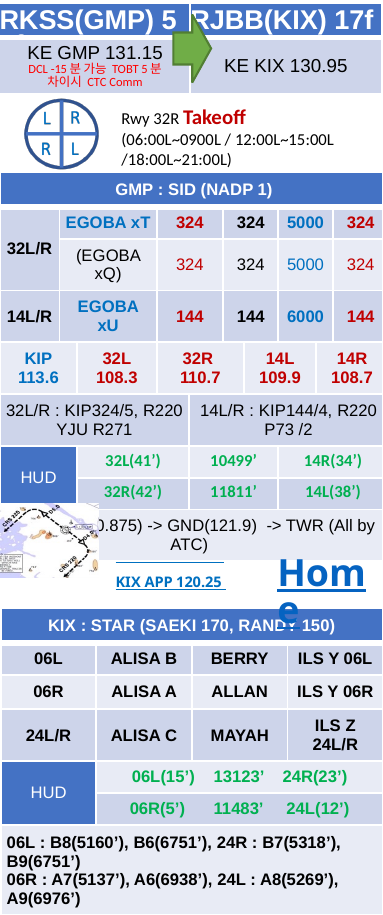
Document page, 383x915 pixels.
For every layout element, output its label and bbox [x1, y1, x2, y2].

table_cell [279, 447, 382, 477]
table_header [2, 609, 382, 640]
table_cell [279, 240, 332, 290]
text_box [173, 14, 212, 83]
table_cell [224, 210, 277, 238]
table_cell [97, 710, 191, 760]
table_cell [224, 291, 277, 341]
table_cell [1, 343, 76, 393]
table_cell [190, 395, 382, 445]
table_cell [2, 762, 95, 824]
table_cell [158, 210, 222, 238]
table_cell [97, 762, 382, 792]
table_cell [78, 343, 156, 393]
table_cell [334, 210, 382, 238]
table_cell [60, 210, 156, 238]
table_cell [190, 479, 277, 509]
table_cell [158, 343, 243, 393]
table_cell [245, 343, 315, 393]
picture [0, 503, 99, 579]
text_box [100, 548, 382, 600]
table_cell [193, 646, 287, 674]
table_cell [1, 447, 76, 503]
table_cell [99, 510, 382, 560]
table_cell [78, 447, 188, 477]
picture [24, 98, 99, 174]
table_cell [78, 479, 188, 509]
table_cell [279, 291, 332, 341]
text_box [106, 96, 380, 176]
table_header [1, 173, 382, 204]
table_cell [97, 646, 191, 674]
table_cell [1, 291, 59, 341]
table_cell [334, 240, 382, 290]
table_cell [0, 40, 189, 93]
table_cell [288, 710, 382, 760]
table_cell [1, 395, 188, 445]
table_cell [317, 343, 382, 393]
table_header [0, 4, 189, 35]
table_cell [97, 676, 191, 708]
table_cell [2, 710, 95, 760]
table_cell [2, 676, 95, 708]
table_cell [190, 447, 277, 477]
table_cell [158, 291, 222, 341]
table_cell [224, 240, 277, 290]
table_cell [334, 291, 382, 341]
table_header [191, 4, 381, 35]
table_cell [1, 210, 59, 290]
table_cell [288, 676, 382, 708]
table_cell [279, 210, 332, 238]
table_cell [193, 710, 287, 760]
table_cell [60, 291, 156, 341]
table_cell [193, 676, 287, 708]
table_cell [158, 240, 222, 290]
table_cell [279, 479, 382, 509]
table_cell [2, 646, 95, 674]
table_cell [288, 646, 382, 674]
table_cell [2, 826, 382, 914]
table_cell [191, 40, 381, 93]
table_cell [97, 794, 382, 824]
table_cell [60, 240, 156, 290]
